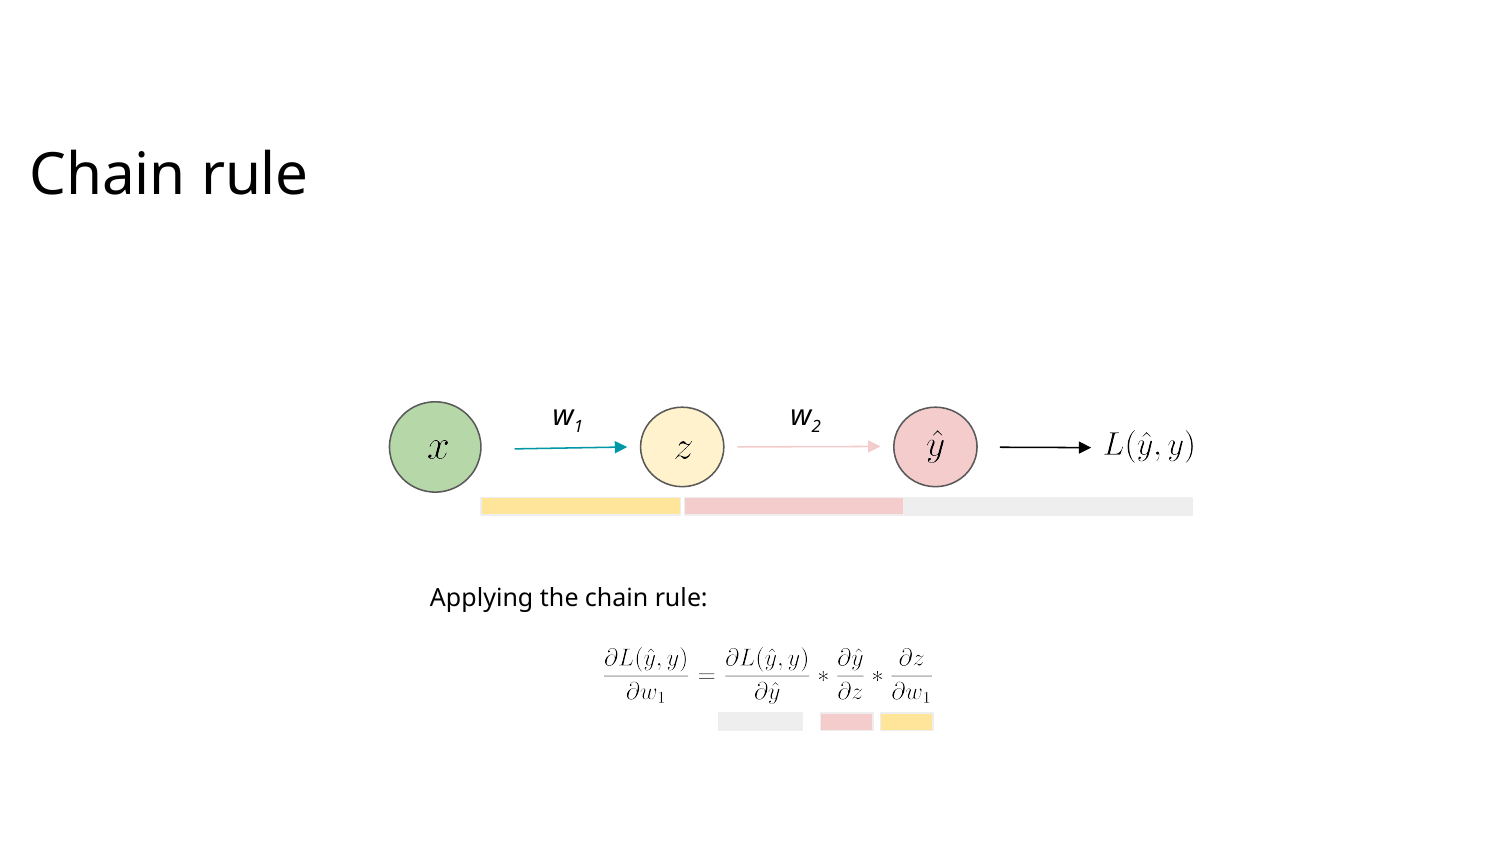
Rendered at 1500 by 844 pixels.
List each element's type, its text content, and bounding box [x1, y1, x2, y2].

text_box w1 [537, 380, 605, 445]
picture [675, 441, 693, 460]
text_box [480, 497, 681, 515]
text_box [718, 713, 803, 731]
picture [927, 430, 944, 464]
title Chain rule [18, 114, 1146, 237]
text_box [893, 407, 978, 487]
text_box [389, 401, 481, 493]
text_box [514, 446, 628, 450]
text_box [684, 497, 904, 515]
picture [428, 440, 448, 459]
text_box [880, 713, 933, 731]
picture [604, 646, 932, 704]
text_box [904, 498, 1193, 516]
picture [1103, 430, 1193, 464]
text_box Applying the chain rule: [415, 566, 1203, 697]
text_box w2 [775, 380, 843, 444]
text_box [640, 407, 724, 487]
text_box [820, 713, 874, 731]
